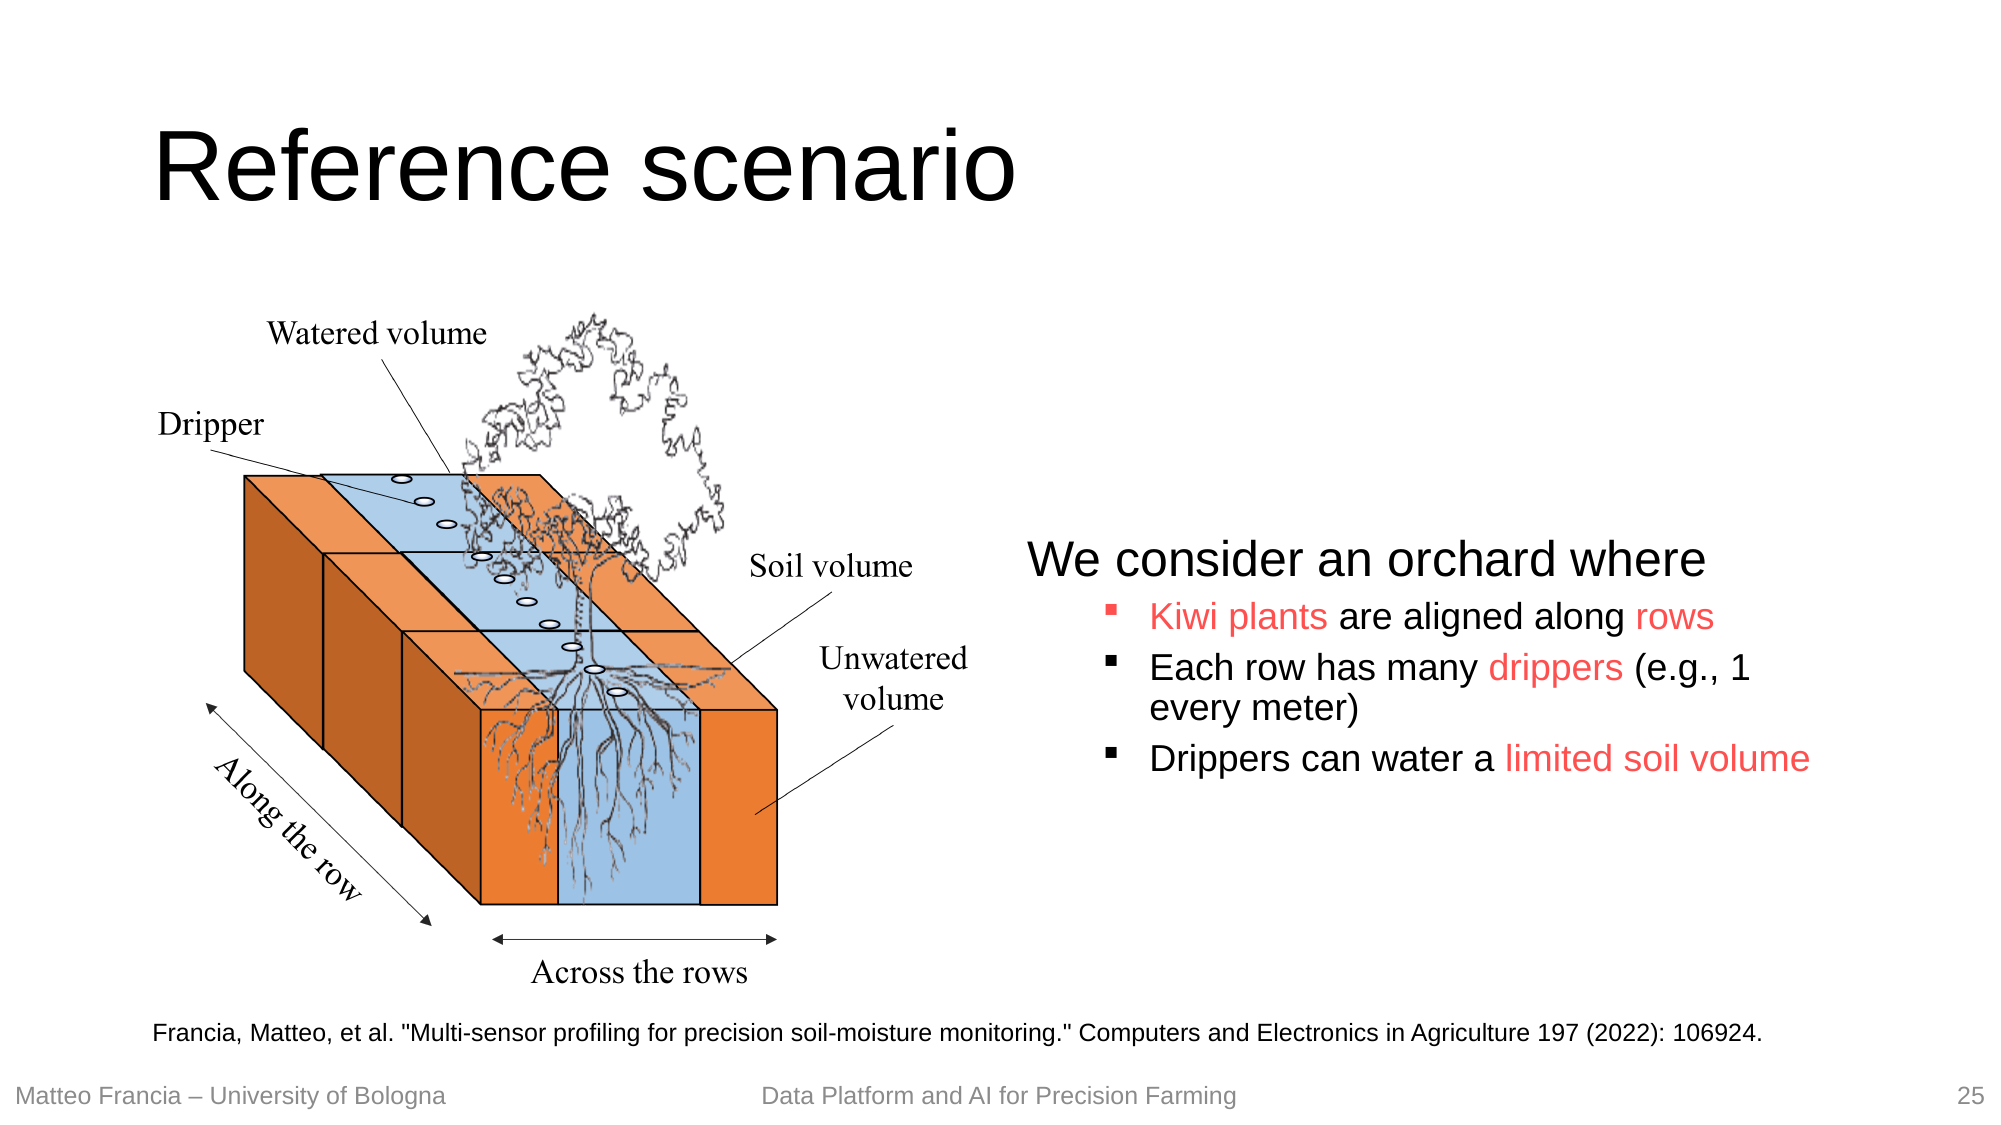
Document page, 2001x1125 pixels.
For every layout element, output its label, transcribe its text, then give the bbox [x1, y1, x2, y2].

slide_number 25 [1550, 1065, 2000, 1125]
list We consider an orchard where Kiwi plants are aligned along rows Each row has many drippers (e.g., 1 every meter) Drippers can water a limited soil volume [1012, 299, 1863, 1003]
text_box [162, 1028, 1888, 1089]
title Reference scenario [137, 59, 1863, 278]
footer Matteo Francia – University of Bologna [0, 1065, 466, 1125]
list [137, 301, 988, 1011]
list Francia, Matteo, et al. "Multi-sensor profiling for precision soil-moisture monitoring." Computers and Electronics in Agriculture 197 (2022): 106924. [137, 1003, 1863, 1064]
